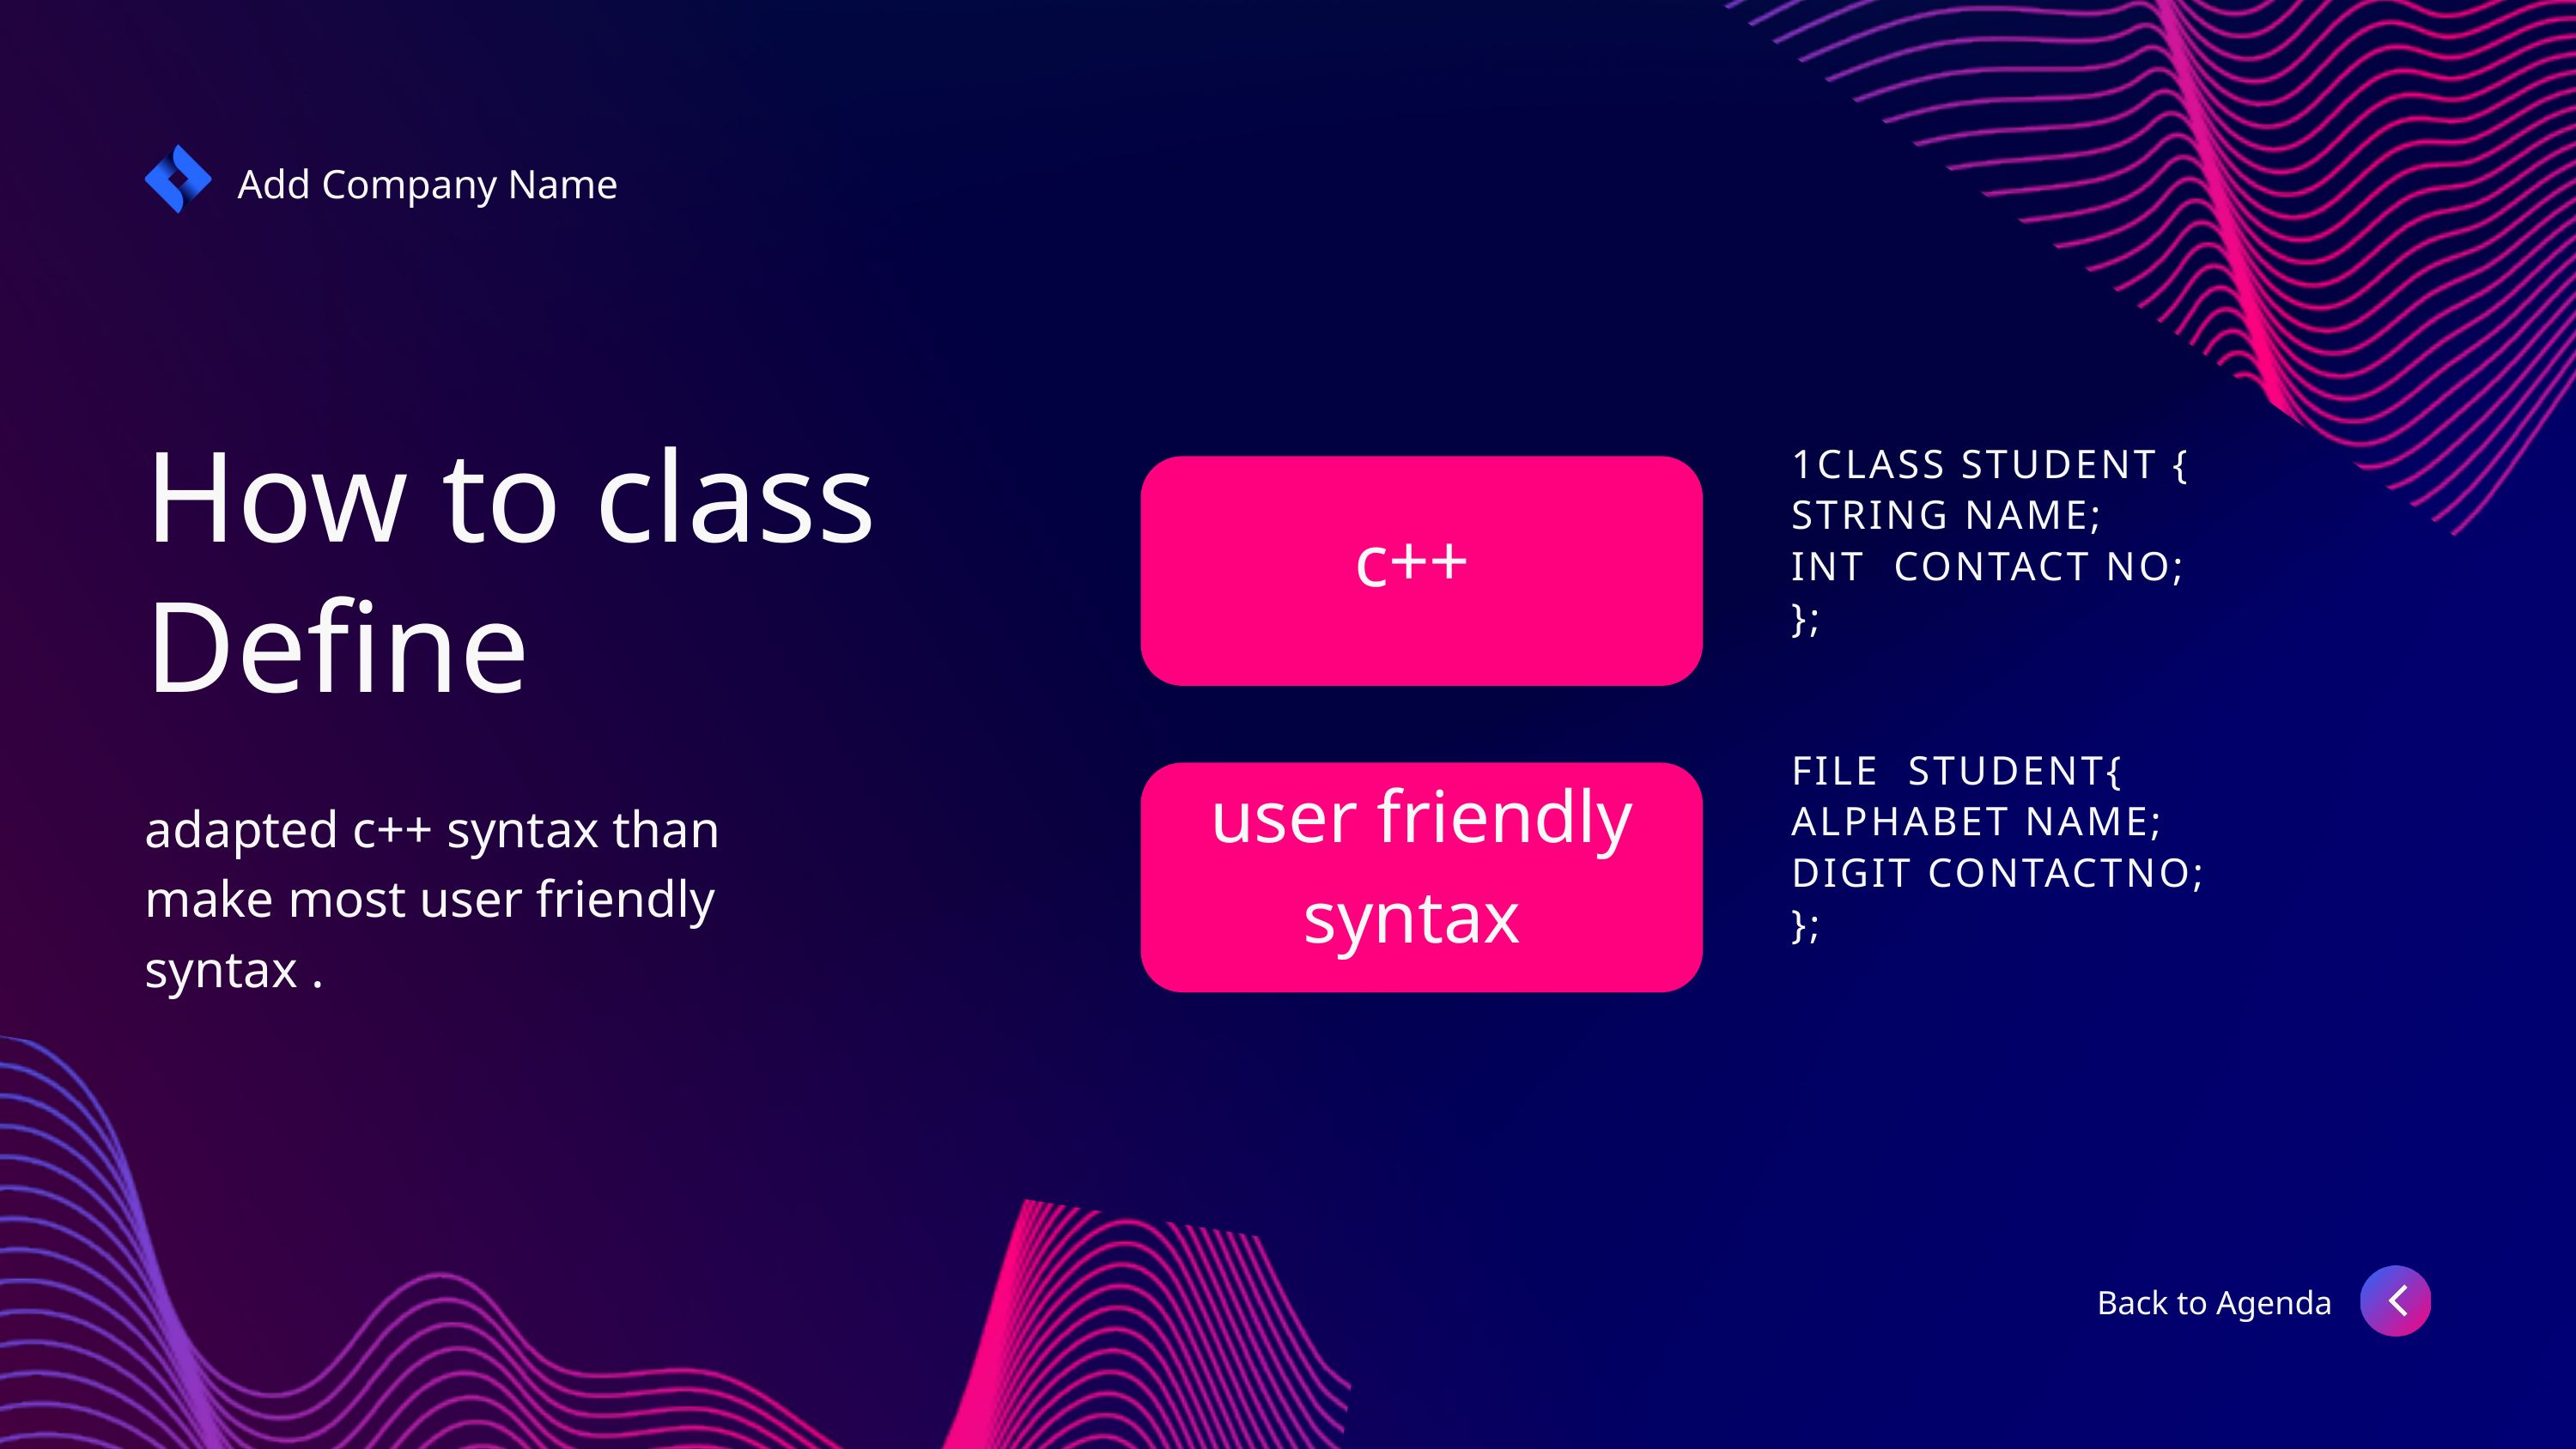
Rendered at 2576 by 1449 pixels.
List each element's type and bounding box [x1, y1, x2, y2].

text_box [2053, 1264, 2432, 1337]
text_box [1140, 762, 1704, 993]
text_box [144, 144, 696, 215]
text_box [144, 417, 1004, 993]
text_box [1790, 436, 2397, 700]
text_box [0, 1035, 1373, 1449]
text_box [1140, 456, 1704, 687]
text_box [1716, 0, 2576, 625]
text_box [0, 0, 2576, 1449]
text_box [1790, 743, 2397, 1007]
